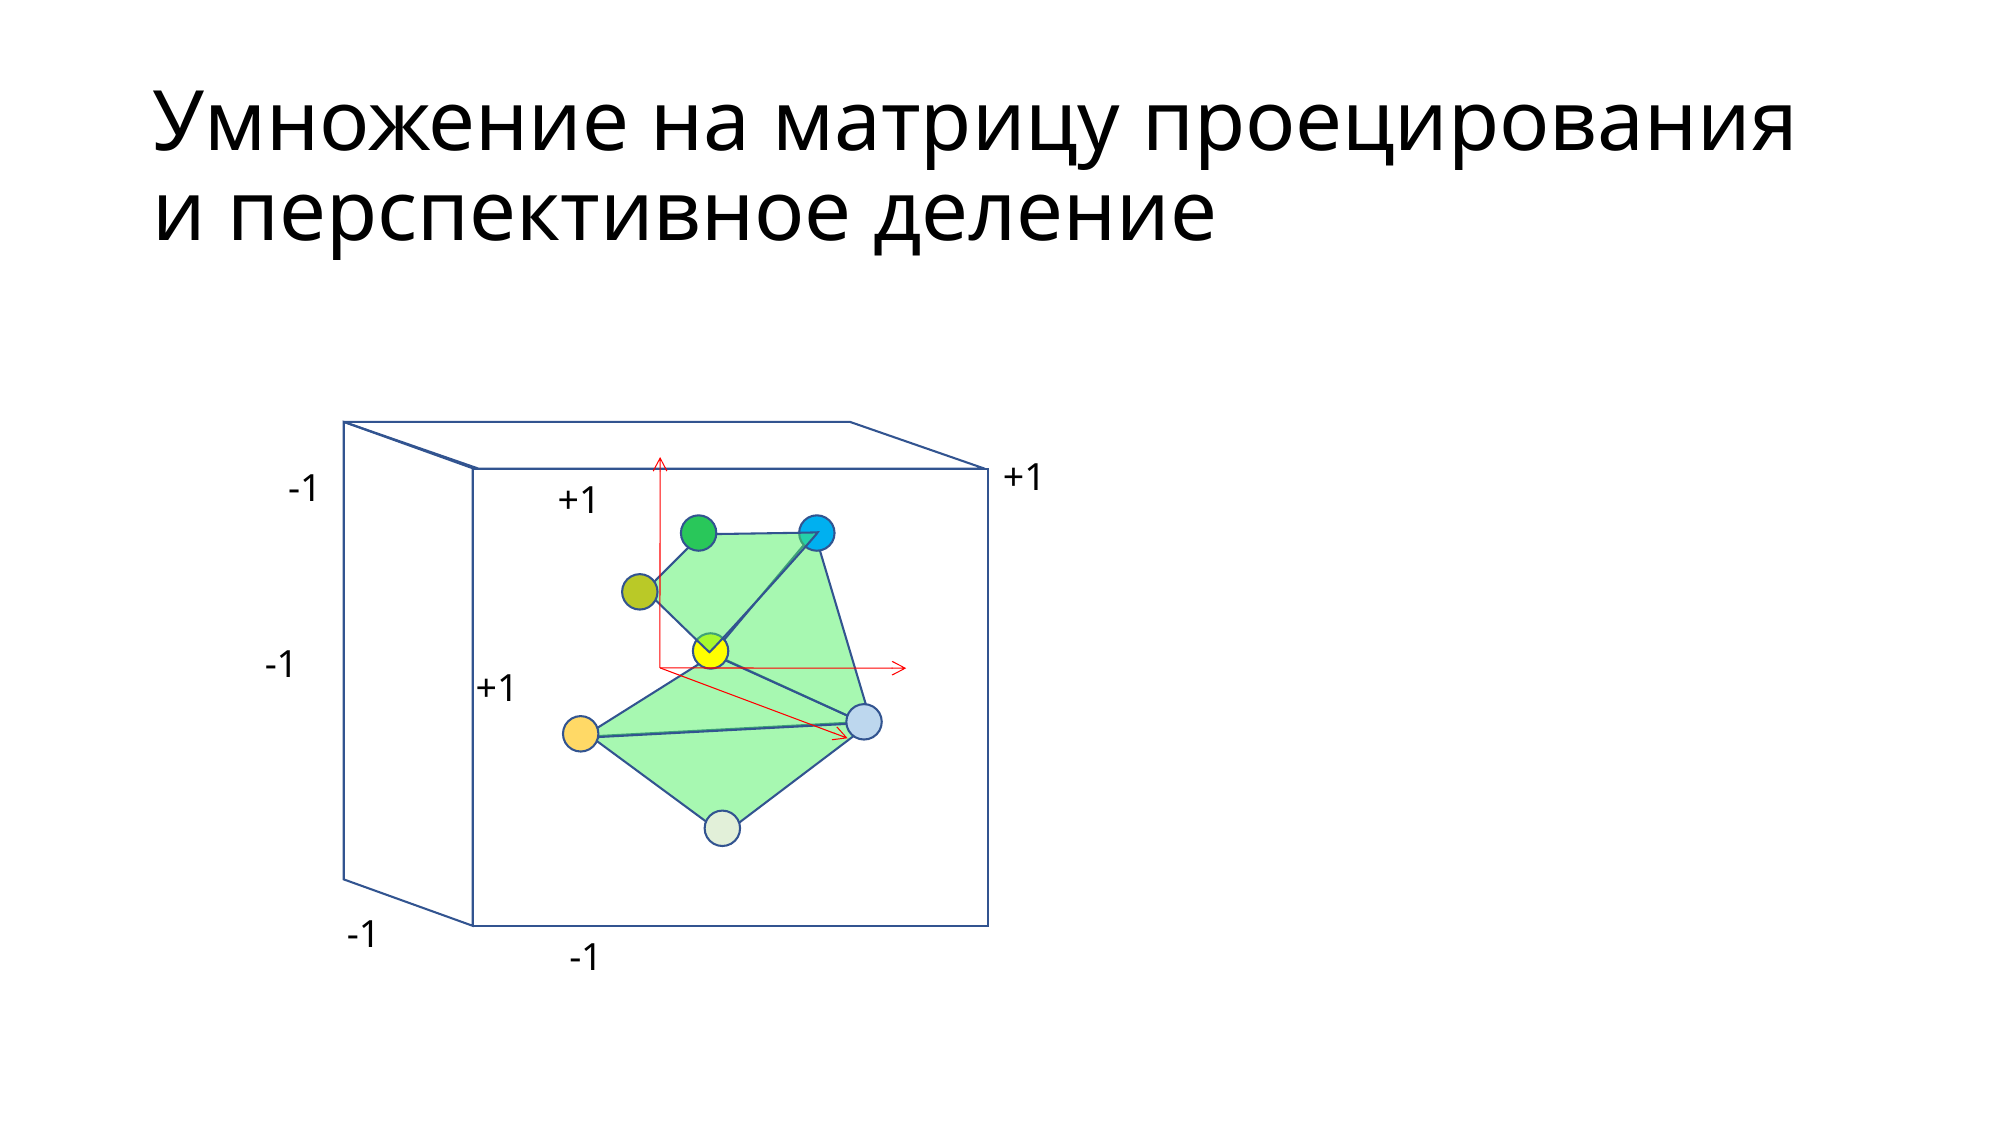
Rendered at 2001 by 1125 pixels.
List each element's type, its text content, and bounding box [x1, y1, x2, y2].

text_box [474, 468, 989, 927]
text_box -1 [332, 902, 403, 963]
text_box [343, 420, 986, 470]
text_box -1 [249, 632, 321, 693]
text_box [342, 420, 474, 928]
text_box -1 [554, 925, 625, 986]
text_box -1 [273, 456, 344, 517]
text_box +1 [460, 656, 543, 716]
text_box +1 [542, 468, 625, 529]
title Умножение на матрицу проецирования и перспективное деление [137, 59, 1863, 278]
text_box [660, 667, 848, 739]
text_box +1 [988, 445, 1082, 505]
